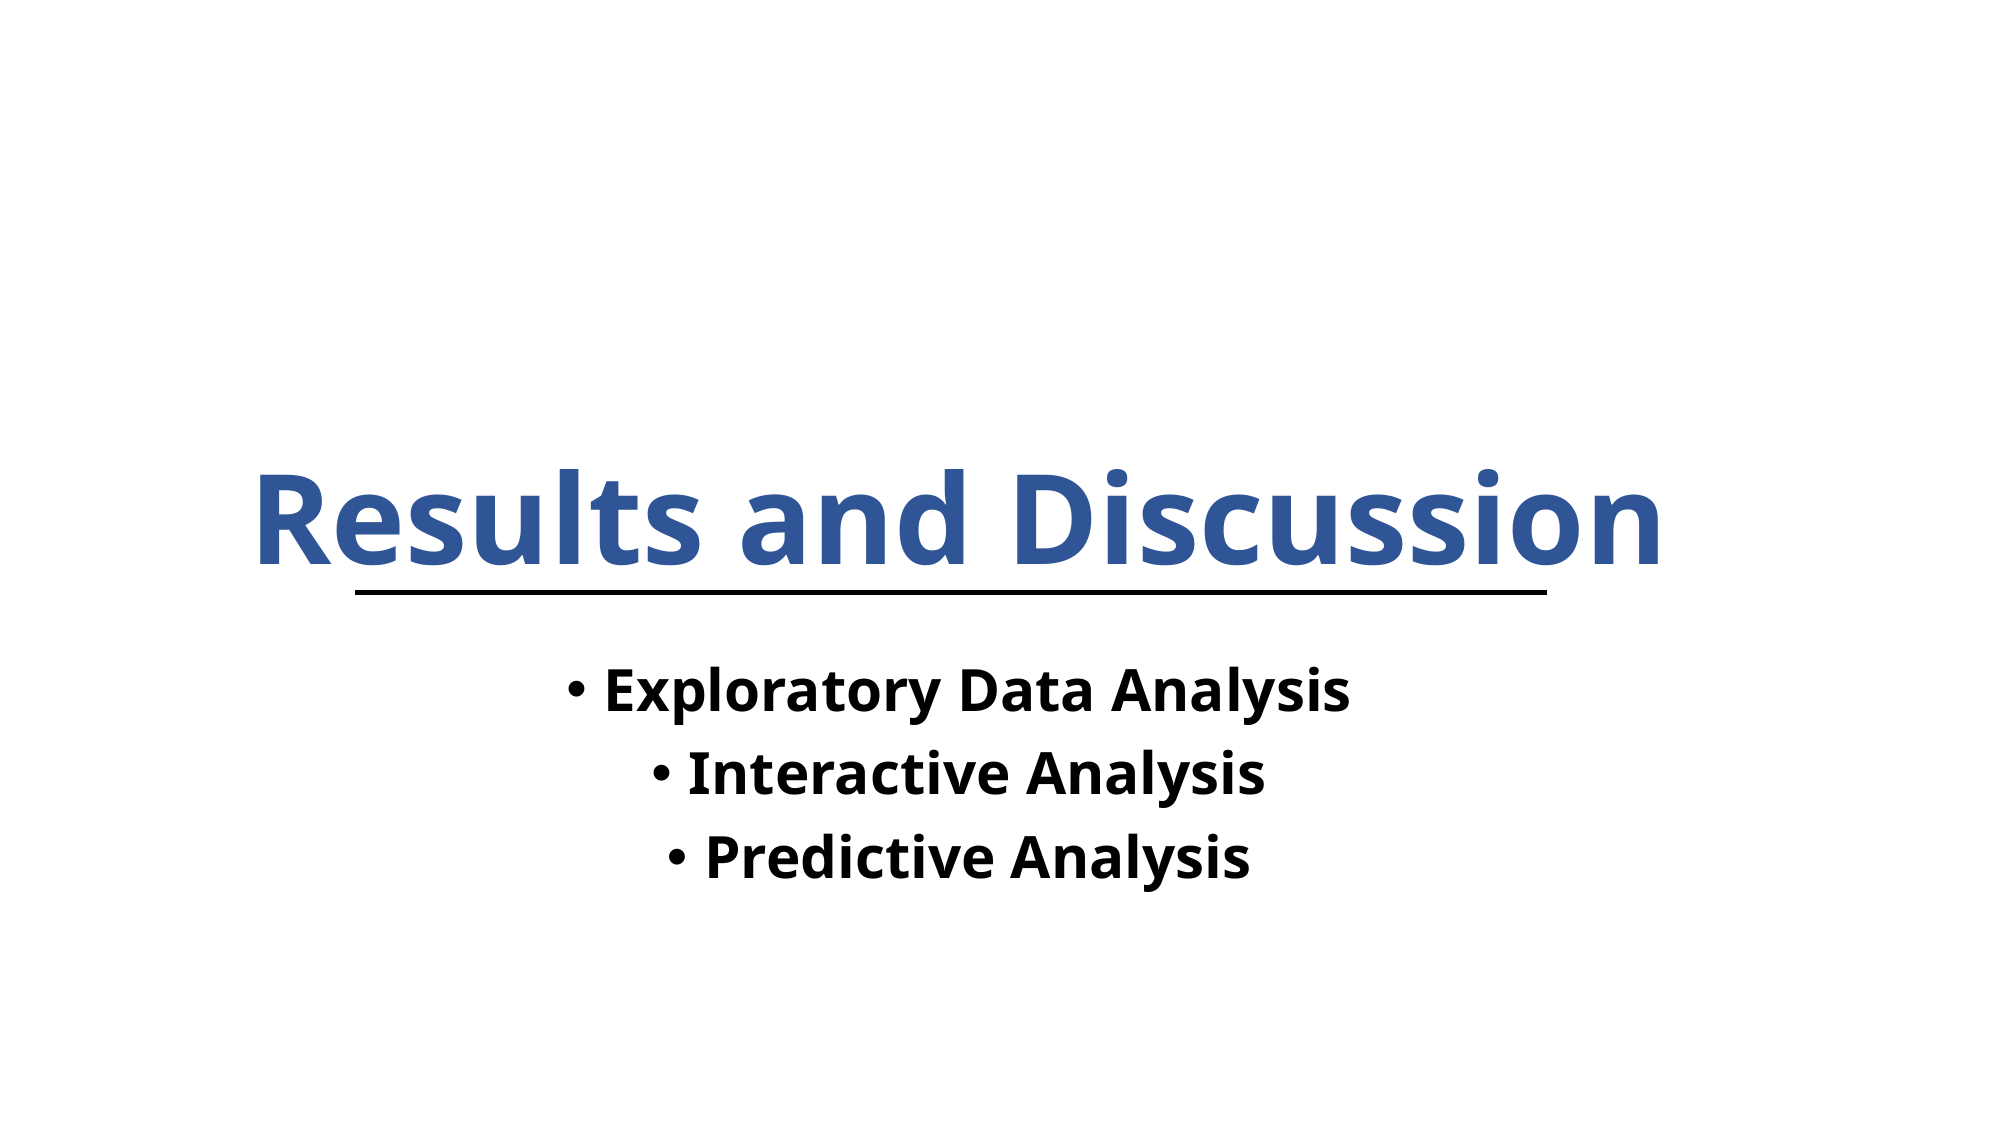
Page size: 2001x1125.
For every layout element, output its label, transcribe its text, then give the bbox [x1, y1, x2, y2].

title Results and Discussion [215, 486, 1703, 563]
text_box Exploratory Data Analysis Interactive Analysis Predictive Analysis [195, 653, 1723, 707]
